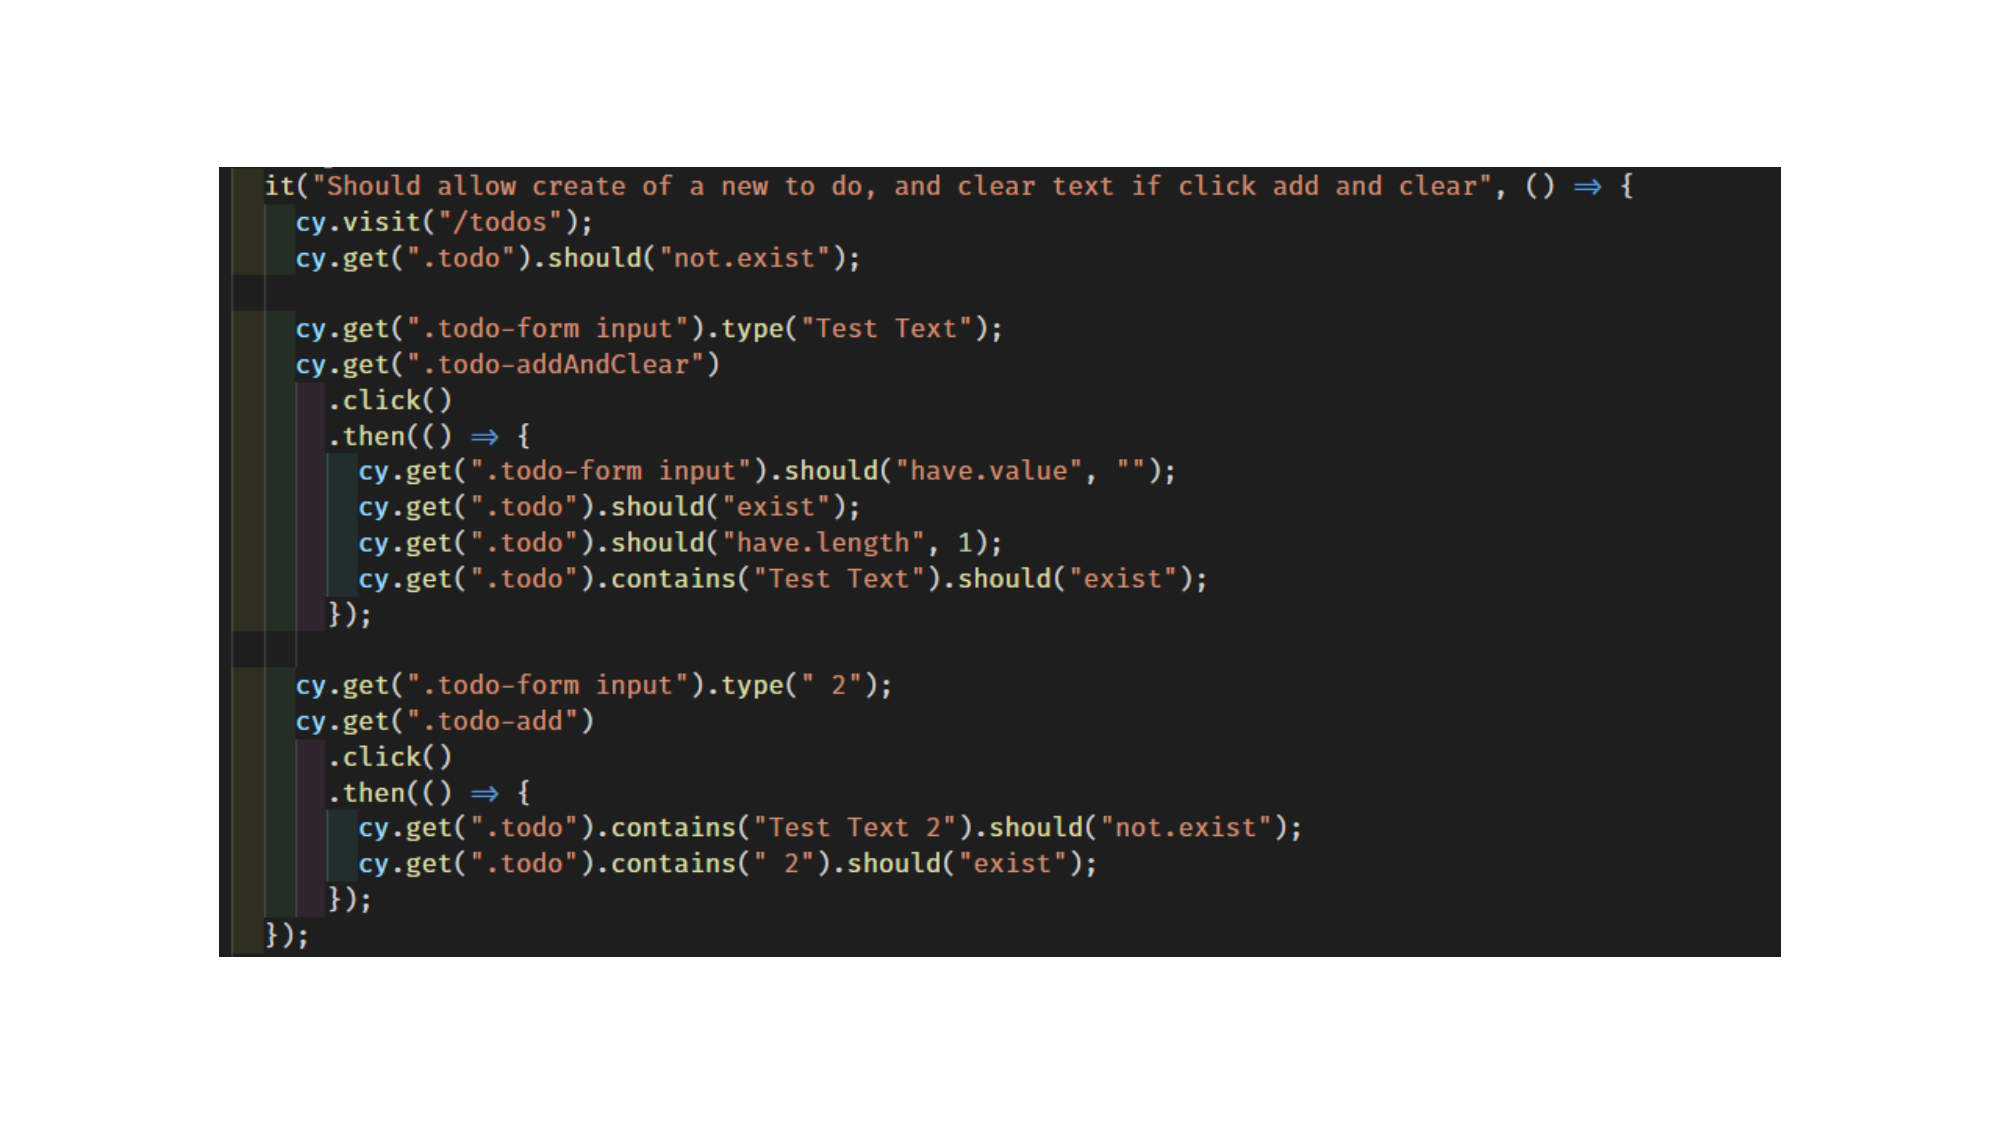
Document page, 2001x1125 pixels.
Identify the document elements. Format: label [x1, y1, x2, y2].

picture [219, 167, 1781, 957]
